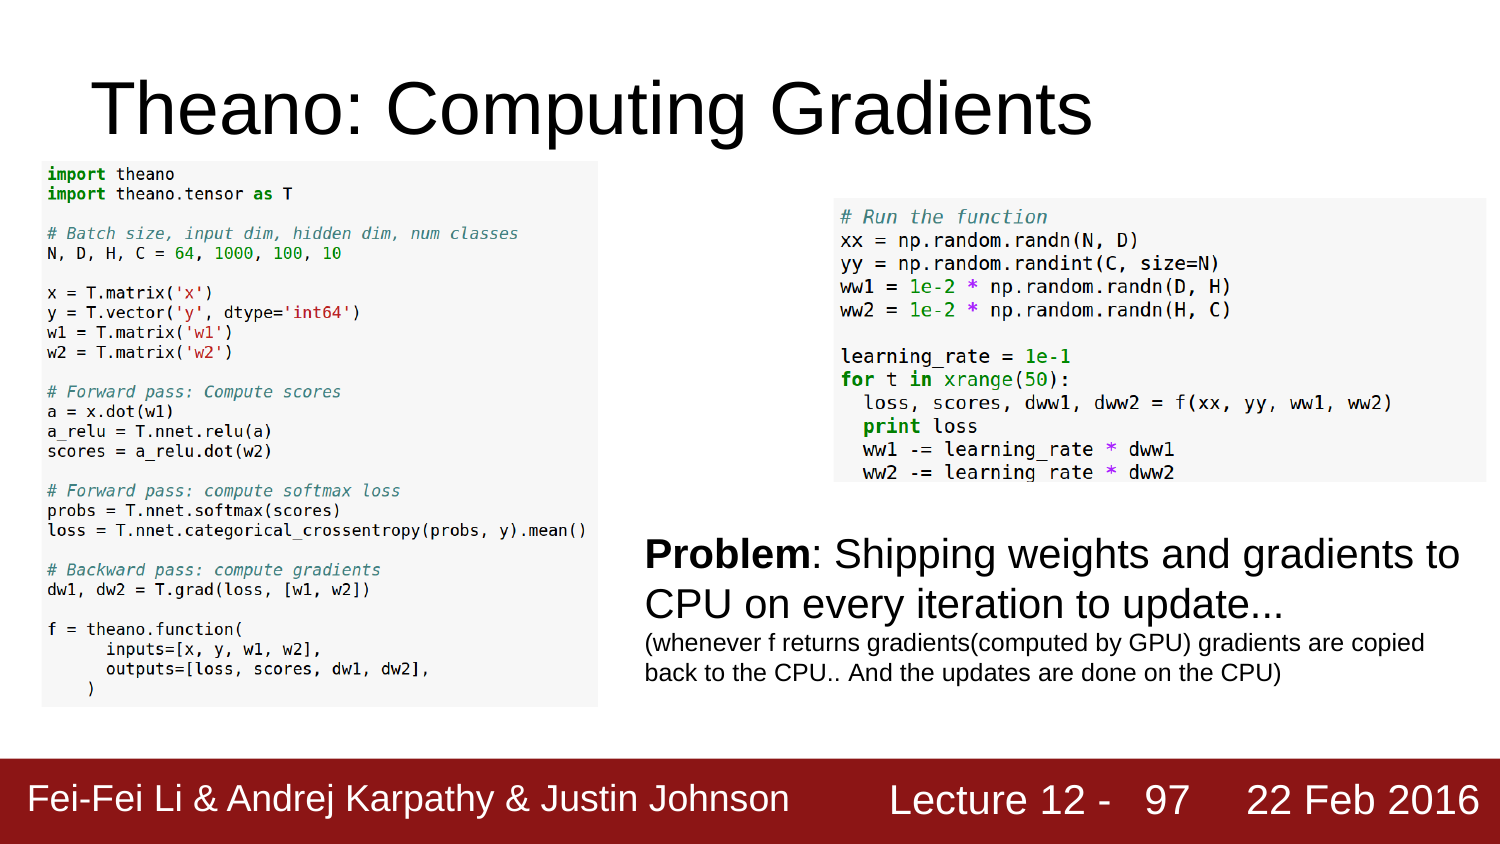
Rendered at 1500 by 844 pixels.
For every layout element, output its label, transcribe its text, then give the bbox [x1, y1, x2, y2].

picture [41, 161, 599, 708]
picture [833, 198, 1487, 482]
list Problem: Shipping weights and gradients to CPU on every iteration to update... (whenever f returns gradients(computed by GPU) gradients are copied back to the CPU.. And the updates are done on the CPU) [629, 161, 1487, 715]
title Theano: Computing Gradients [75, 33, 1425, 175]
slide_number 97 [1067, 765, 1206, 830]
